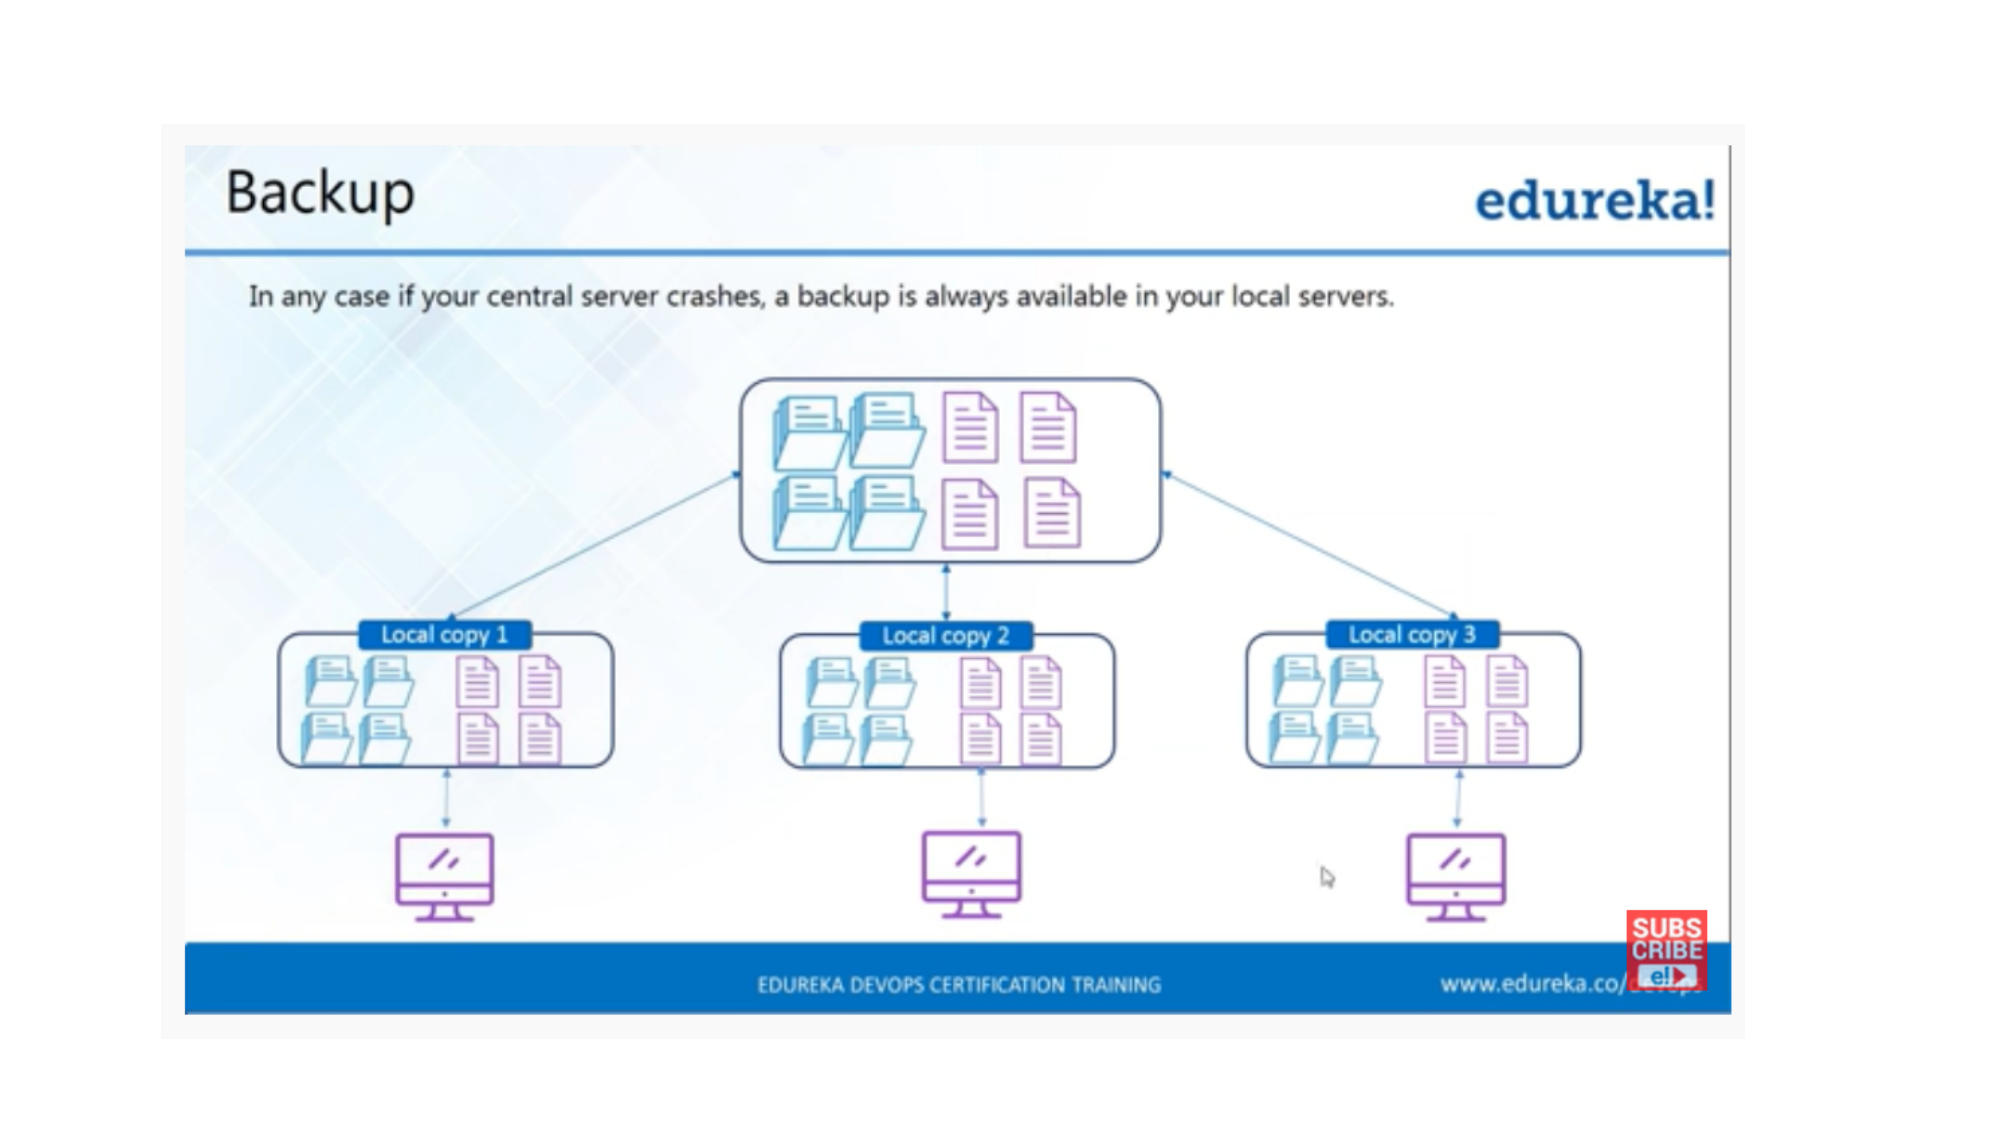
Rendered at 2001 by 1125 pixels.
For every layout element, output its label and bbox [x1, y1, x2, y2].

picture [161, 124, 1745, 1040]
